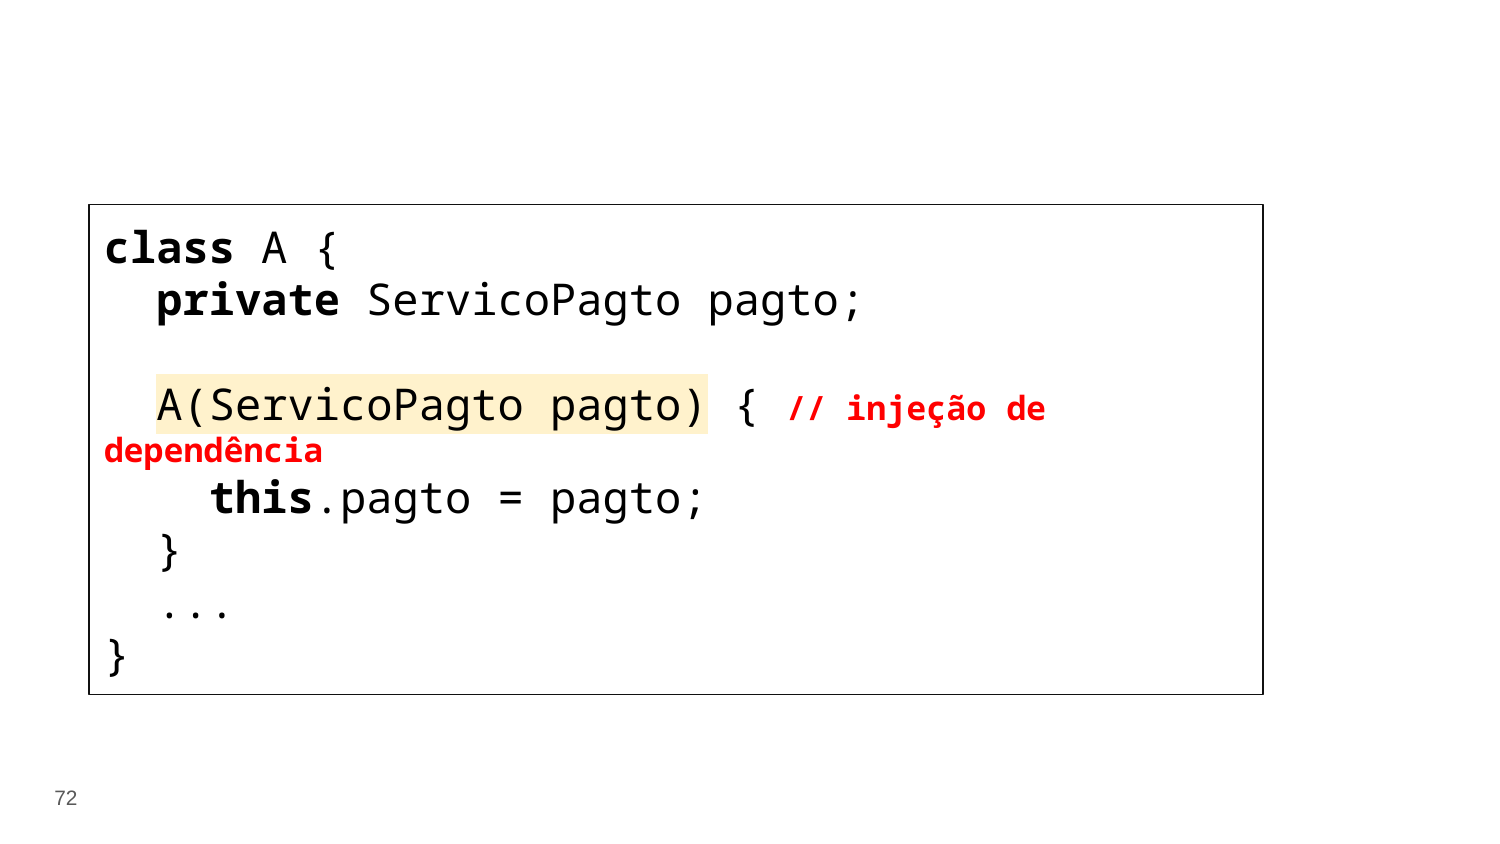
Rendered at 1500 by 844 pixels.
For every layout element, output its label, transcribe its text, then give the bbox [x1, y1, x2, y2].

slide_number ‹#› [2, 764, 93, 830]
text_box class A { private ServicoPagto pagto; A(ServicoPagto pagto) { // injeção de dependência this.pagto = pagto; } ... } [88, 204, 1264, 695]
